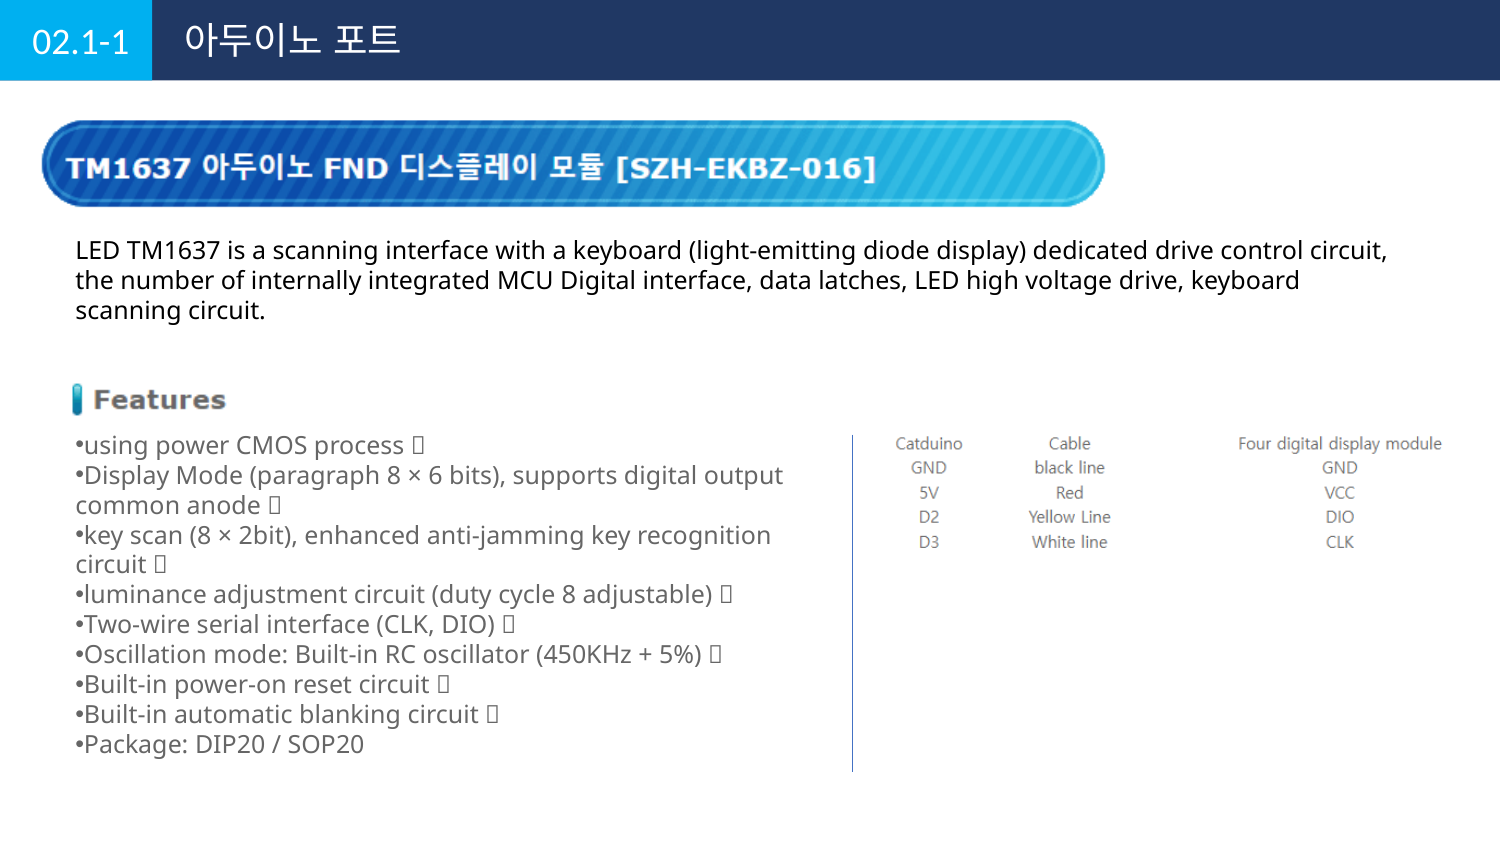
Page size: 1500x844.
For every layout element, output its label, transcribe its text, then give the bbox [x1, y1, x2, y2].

picture [65, 376, 239, 422]
picture [36, 108, 1113, 215]
text_box LED TM1637 is a scanning interface with a keyboard (light-emitting diode display) dedicated drive control circuit, the number of internally integrated MCU Digital interface, data latches, LED high voltage drive, keyboard scanning circuit. [60, 227, 1423, 332]
text_box [153, 0, 1500, 81]
text_box 아두이노 포트 [169, 9, 945, 70]
picture [880, 421, 1453, 560]
text_box [0, 0, 153, 81]
text_box 02.1-1 [17, 9, 153, 70]
text_box using power CMOS process  Display Mode (paragraph 8 × 6 bits), supports digital output common anode  key scan (8 × 2bit), enhanced anti-jamming key recognition circuit  luminance adjustment circuit (duty cycle 8 adjustable)  Two-wire serial interface (CLK, DIO)  Oscillation mode: Built-in RC oscillator (450KHz + 5%)  Built-in power-on reset circuit  Built-in automatic blanking circuit  Package: DIP20 / SOP20 [60, 421, 811, 766]
